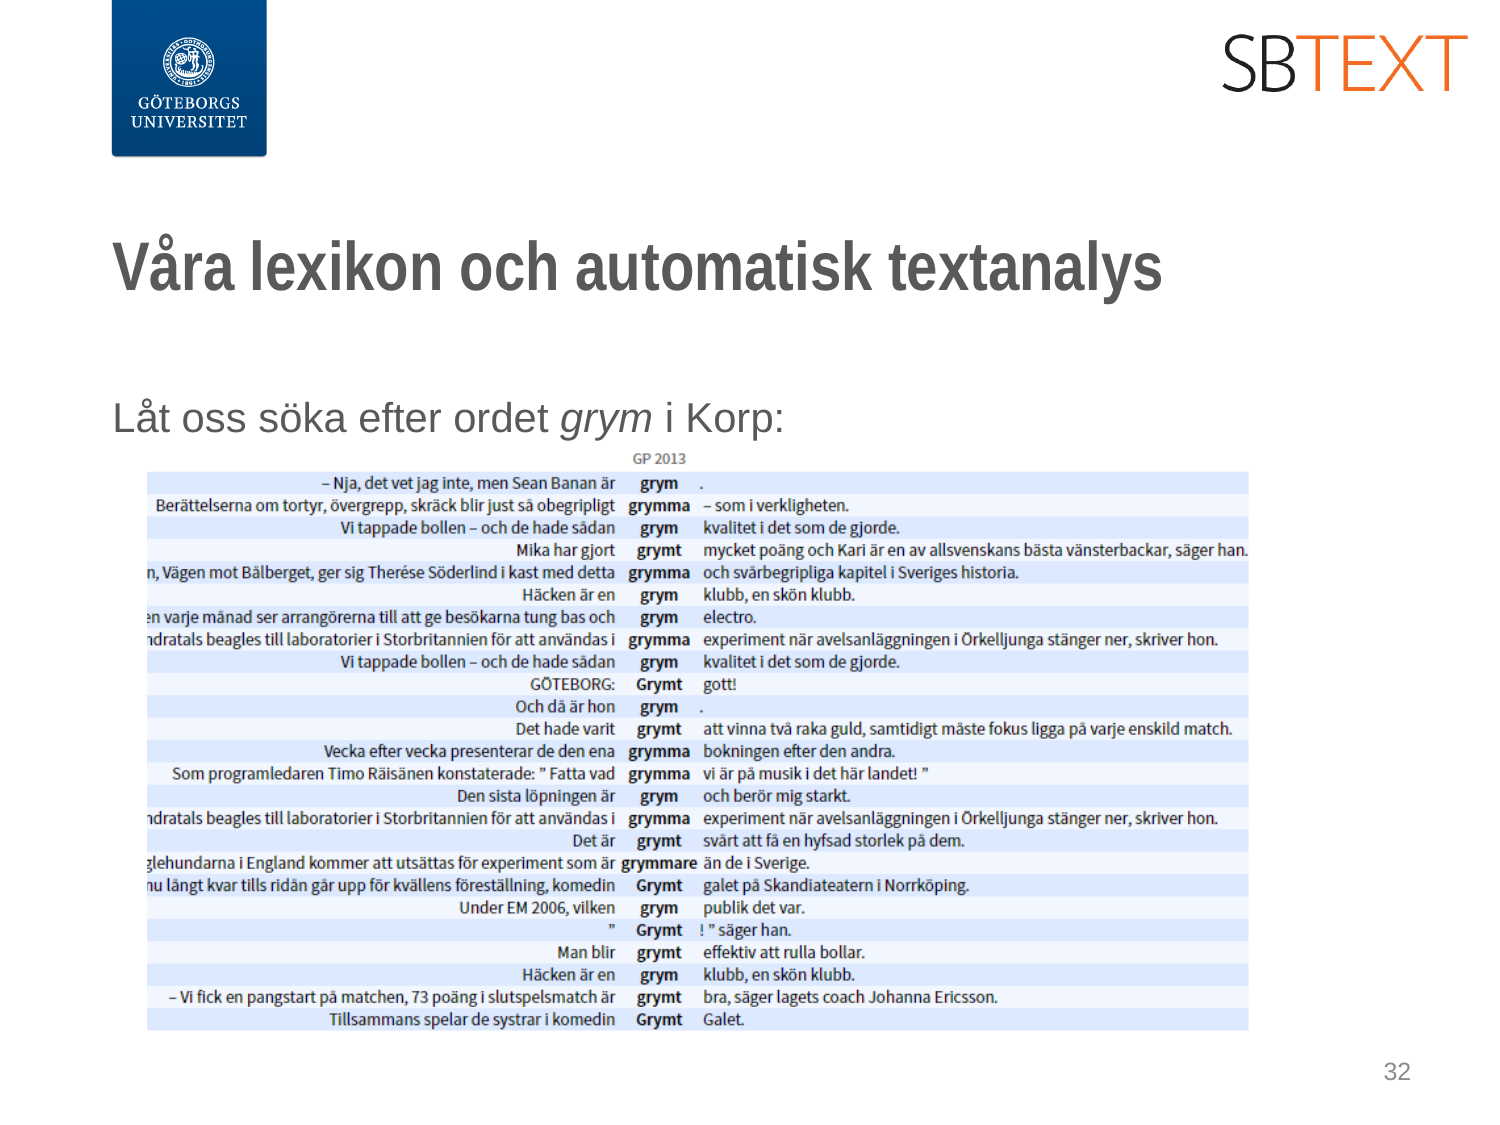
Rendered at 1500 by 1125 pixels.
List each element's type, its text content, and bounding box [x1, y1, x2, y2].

list Låt oss söka efter ordet grym i Korp: [112, 385, 1341, 1012]
title Våra lexikon och automatisk textanalys [112, 231, 1412, 362]
picture [1205, 19, 1476, 110]
picture [147, 446, 1259, 1033]
slide_number 32 [1316, 1051, 1412, 1091]
picture [110, 0, 268, 159]
